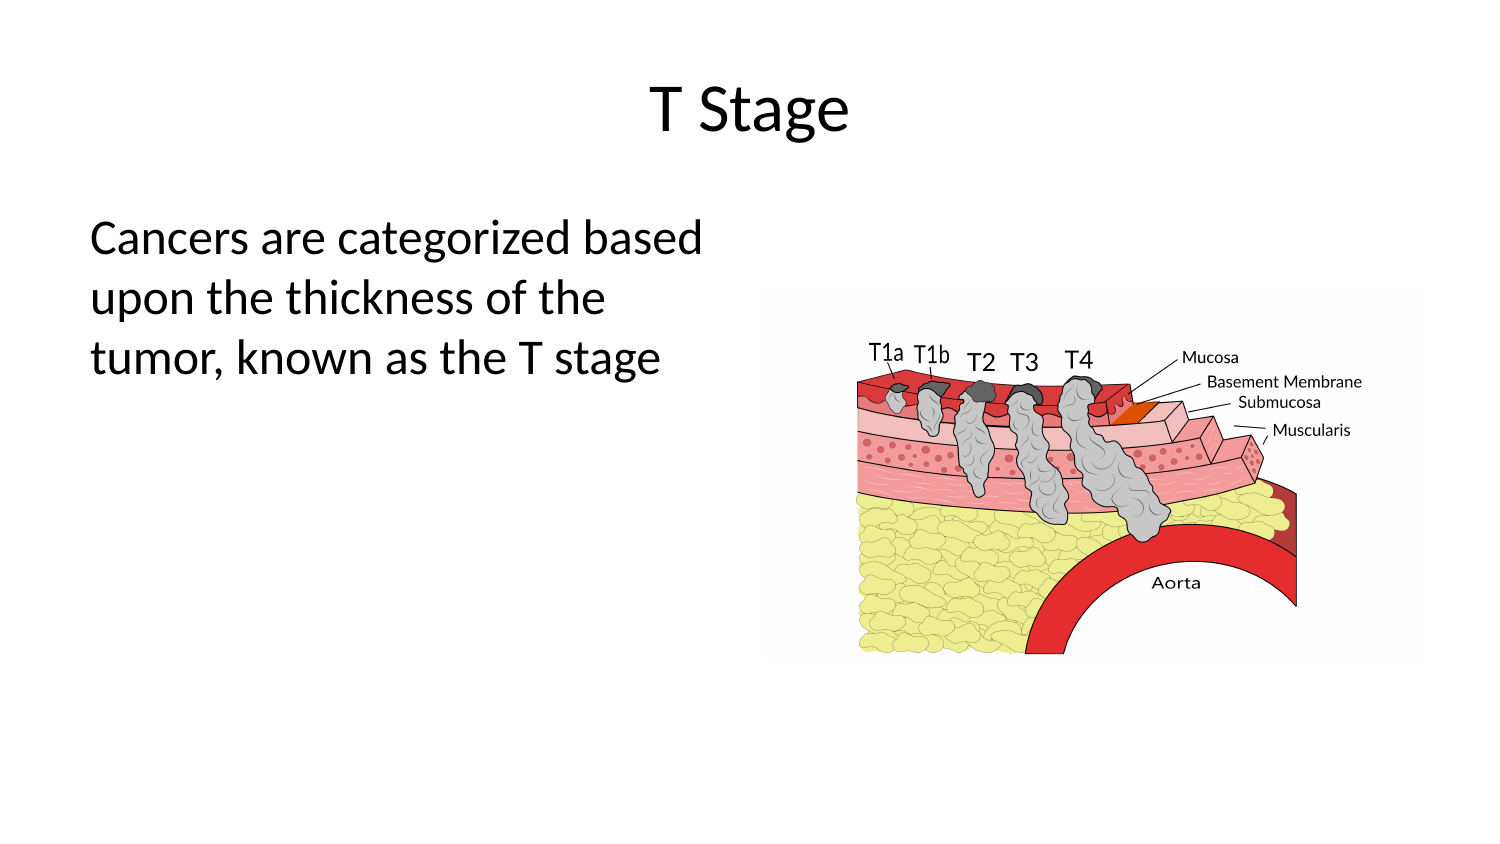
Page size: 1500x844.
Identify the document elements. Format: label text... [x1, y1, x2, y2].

list Cancers are categorized based upon the thickness of the tumor, known as the T stage [75, 196, 738, 754]
title T Stage [75, 33, 1425, 175]
picture [762, 287, 1426, 661]
